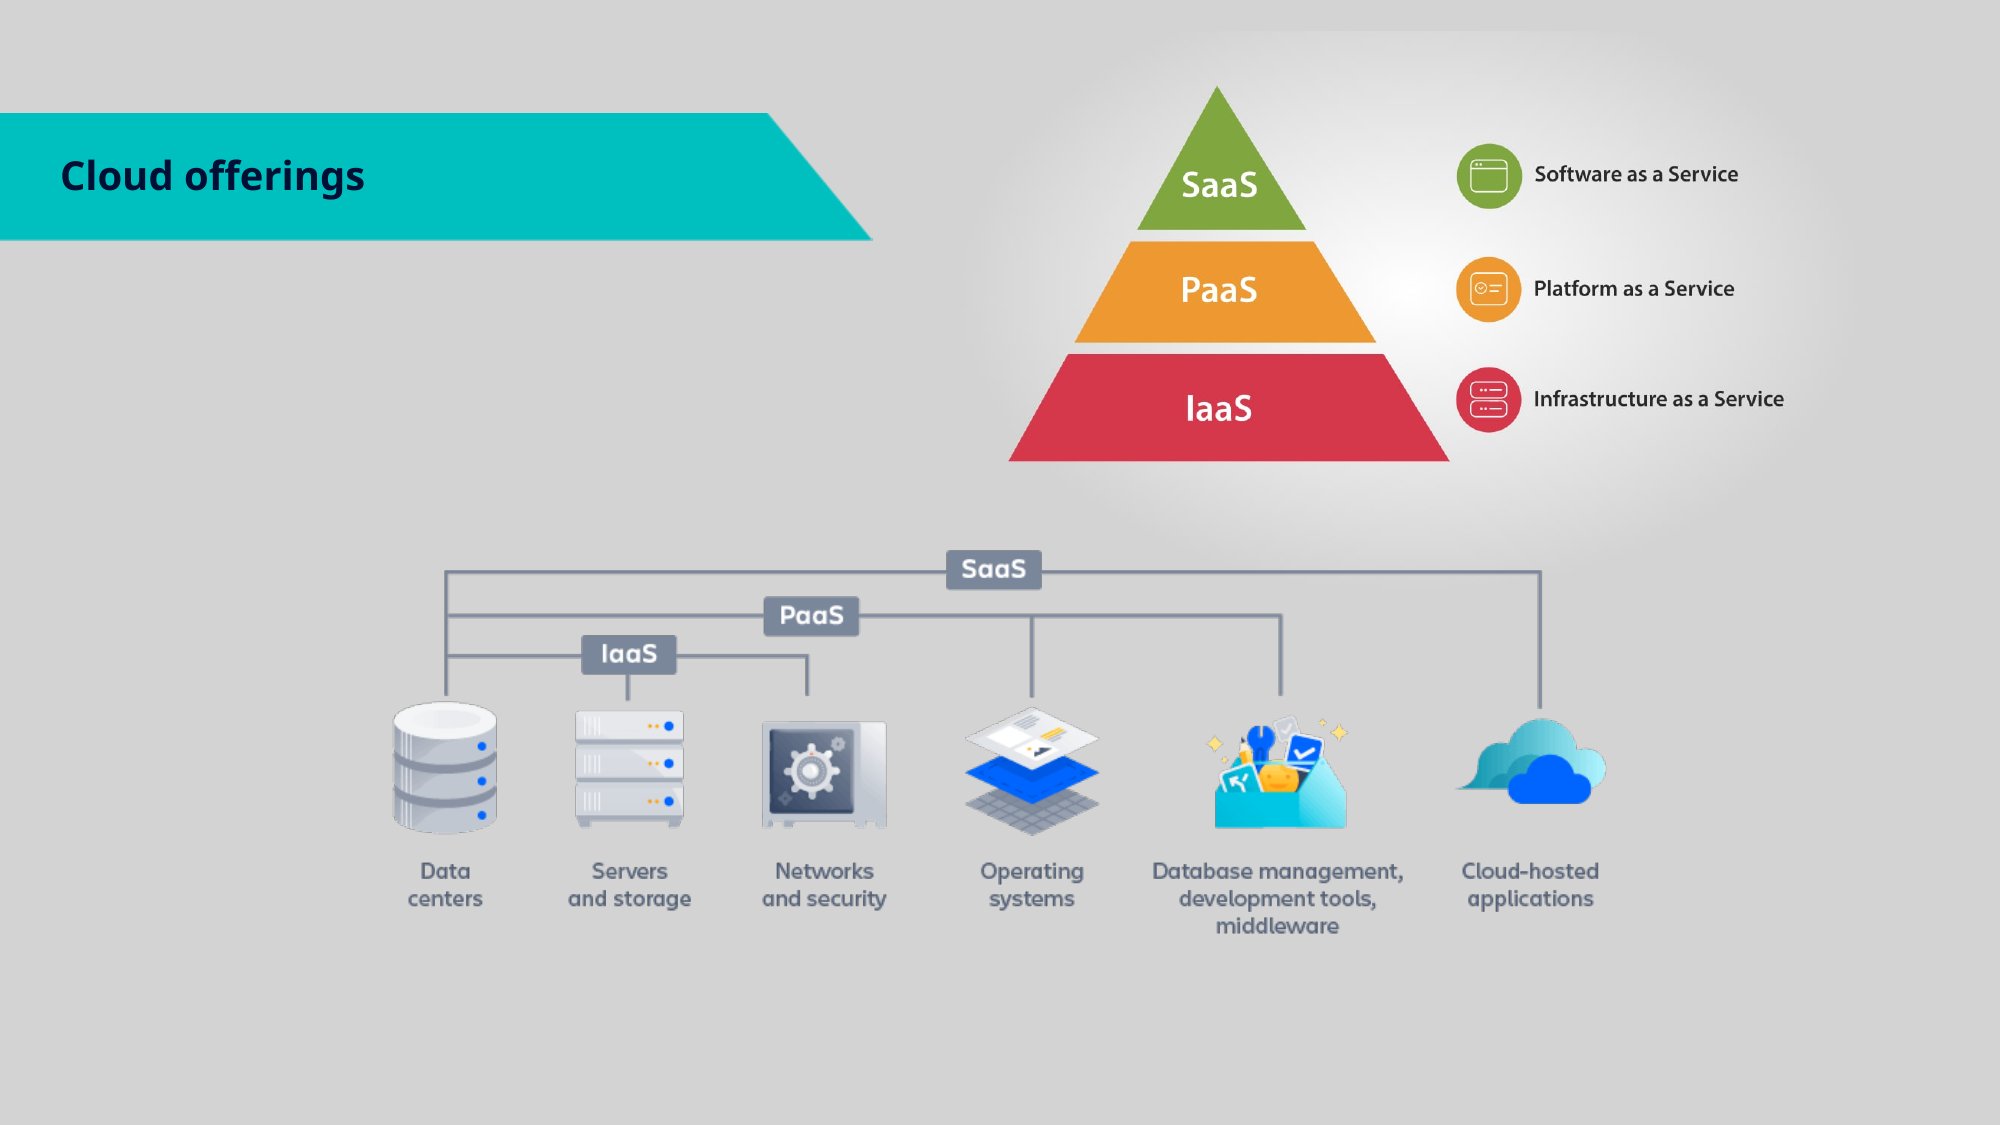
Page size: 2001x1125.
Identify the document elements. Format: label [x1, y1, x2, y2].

picture [386, 31, 1861, 995]
picture [0, 112, 873, 241]
